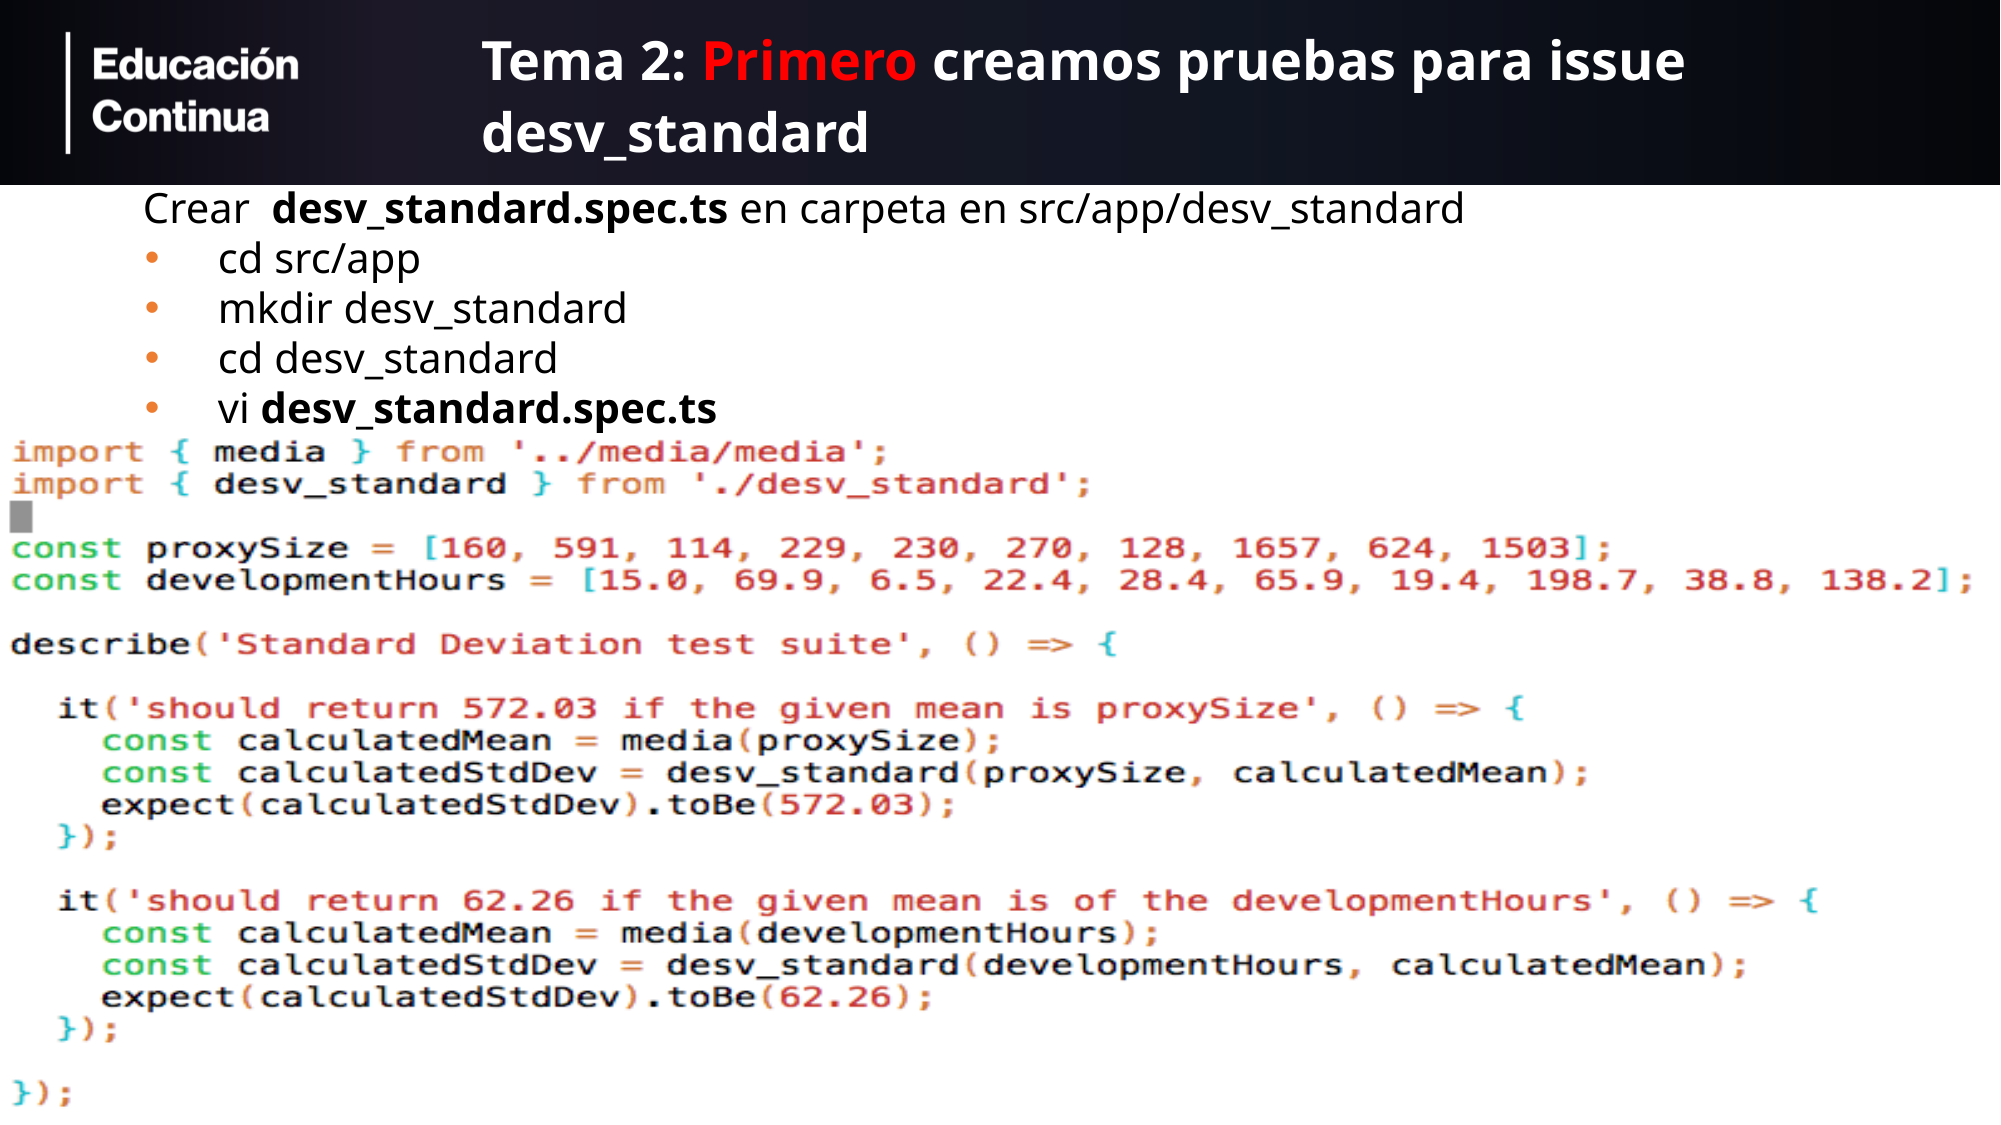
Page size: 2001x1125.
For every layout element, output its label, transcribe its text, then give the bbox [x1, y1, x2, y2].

title Tema 2: Primero creamos pruebas para issue desv_standard [466, 37, 2000, 146]
list Crear desv_standard.spec.ts en carpeta en src/app/desv_standard cd src/app mkdir desv_standard cd desv_standard vi desv_standard.spec.ts [127, 316, 1872, 434]
picture [0, 436, 1999, 1124]
picture [0, 0, 2000, 185]
